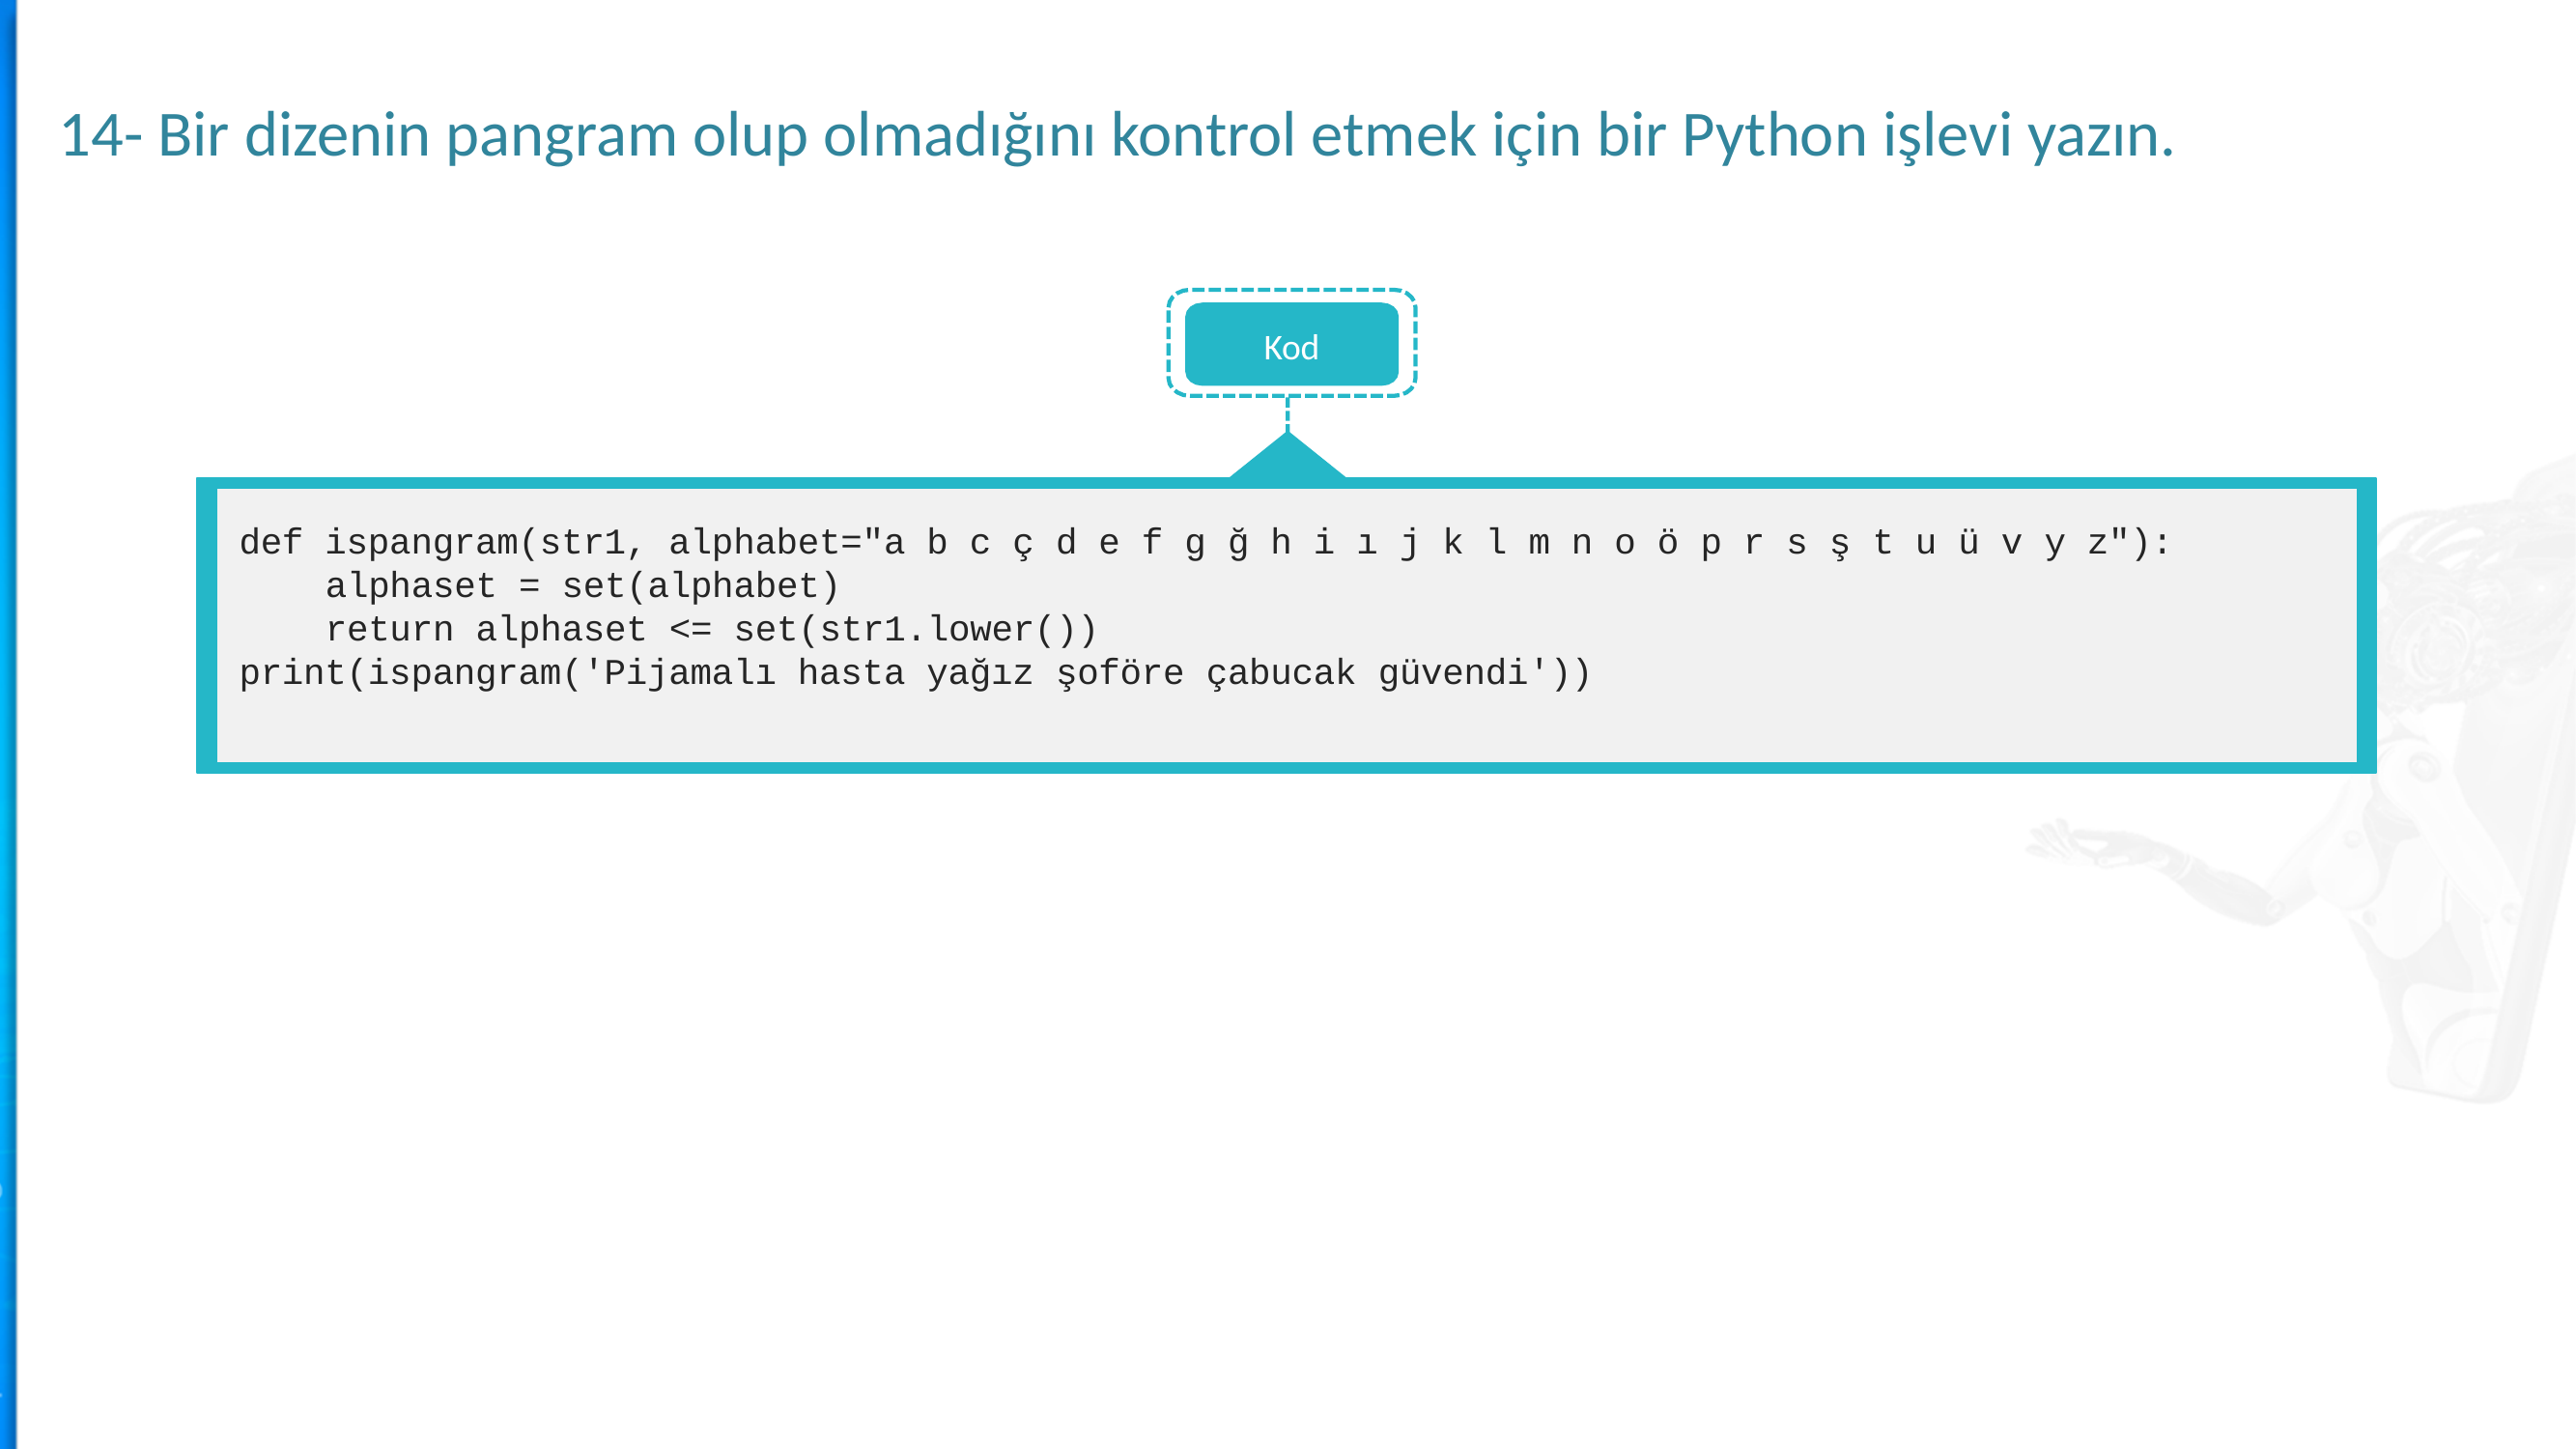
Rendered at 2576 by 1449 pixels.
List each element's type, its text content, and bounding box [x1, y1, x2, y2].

picture [0, 1186, 4, 1196]
text_box [1286, 411, 1290, 421]
text_box 14- Bir dizenin pangram olup olmadığını kontrol etmek için bir Python işlevi yazın. [43, 84, 2507, 177]
text_box Kod [1249, 316, 1335, 374]
text_box [1185, 302, 1400, 386]
text_box [1233, 431, 1343, 475]
list def ispangram(str1, alphabet="a b c ç d e f g ğ h i ı j k l m n o ö p r s ş t u ü v y z"): alphaset = set(alphabet) return alphaset <= set(str1.lower()) print(ispangram('Pijamalı hasta yağız şoföre çabucak güvendi')) [104, 494, 2399, 1345]
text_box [196, 478, 2377, 774]
picture [0, 0, 2576, 1449]
text_box [1286, 424, 1290, 433]
text_box [1168, 289, 1416, 396]
text_box [1286, 397, 1290, 408]
